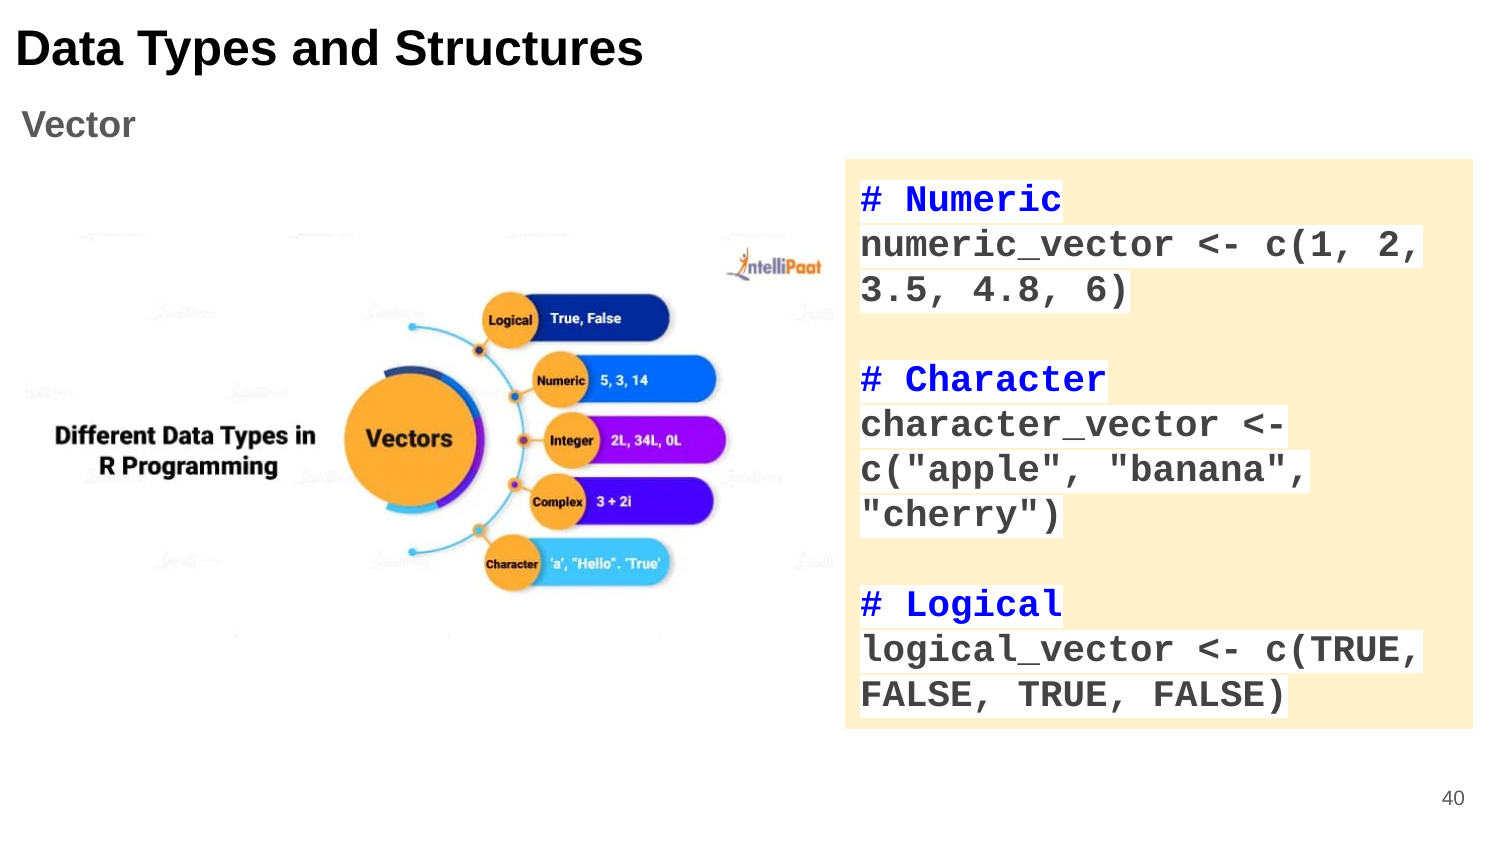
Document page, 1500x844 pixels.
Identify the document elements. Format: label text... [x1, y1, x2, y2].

picture [25, 233, 835, 639]
slide_number ‹#› [1389, 764, 1480, 830]
text_box # Numeric numeric_vector <- c(1, 2, 3.5, 4.8, 6) # Character character_vector <- c("apple", "banana", "cherry") # Logical logical_vector <- c(TRUE, FALSE, TRUE, FALSE) [845, 158, 1473, 729]
text_box Vector [6, 90, 529, 161]
text_box Data Types and Structures [0, 0, 826, 90]
